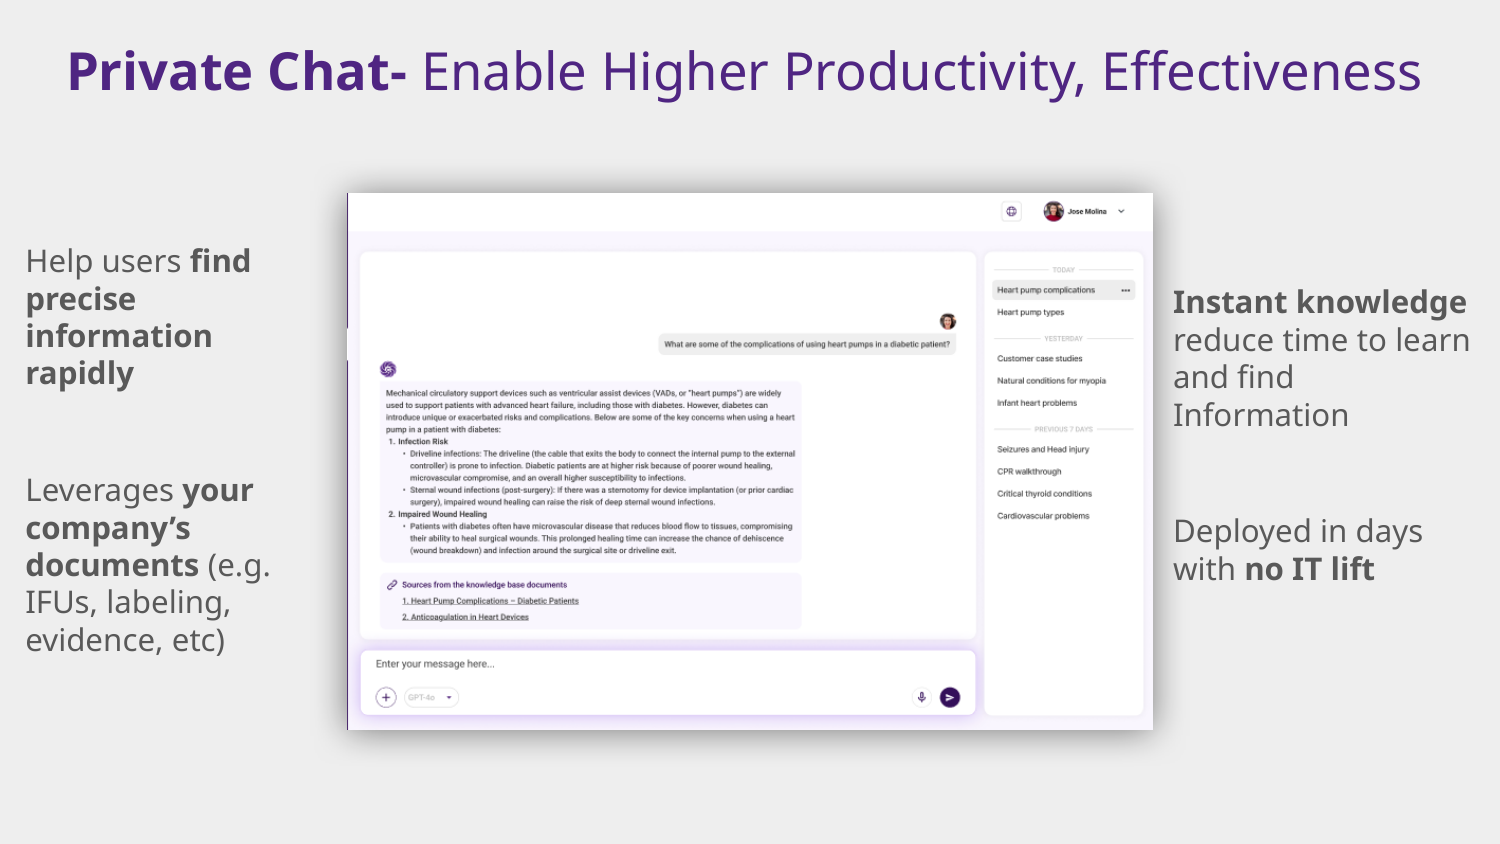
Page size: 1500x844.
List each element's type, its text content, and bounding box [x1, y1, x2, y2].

title Private Chat- Enable Higher Productivity, Effectiveness [51, 23, 1500, 117]
text_box Instant knowledge reduce time to learn and find Information Deployed in days with no IT lift [1158, 267, 1488, 604]
text_box Help users find precise information rapidly Leverages your company’s documents (e.g. IFUs, labeling, evidence, etc) [10, 226, 322, 714]
picture [347, 193, 1153, 730]
